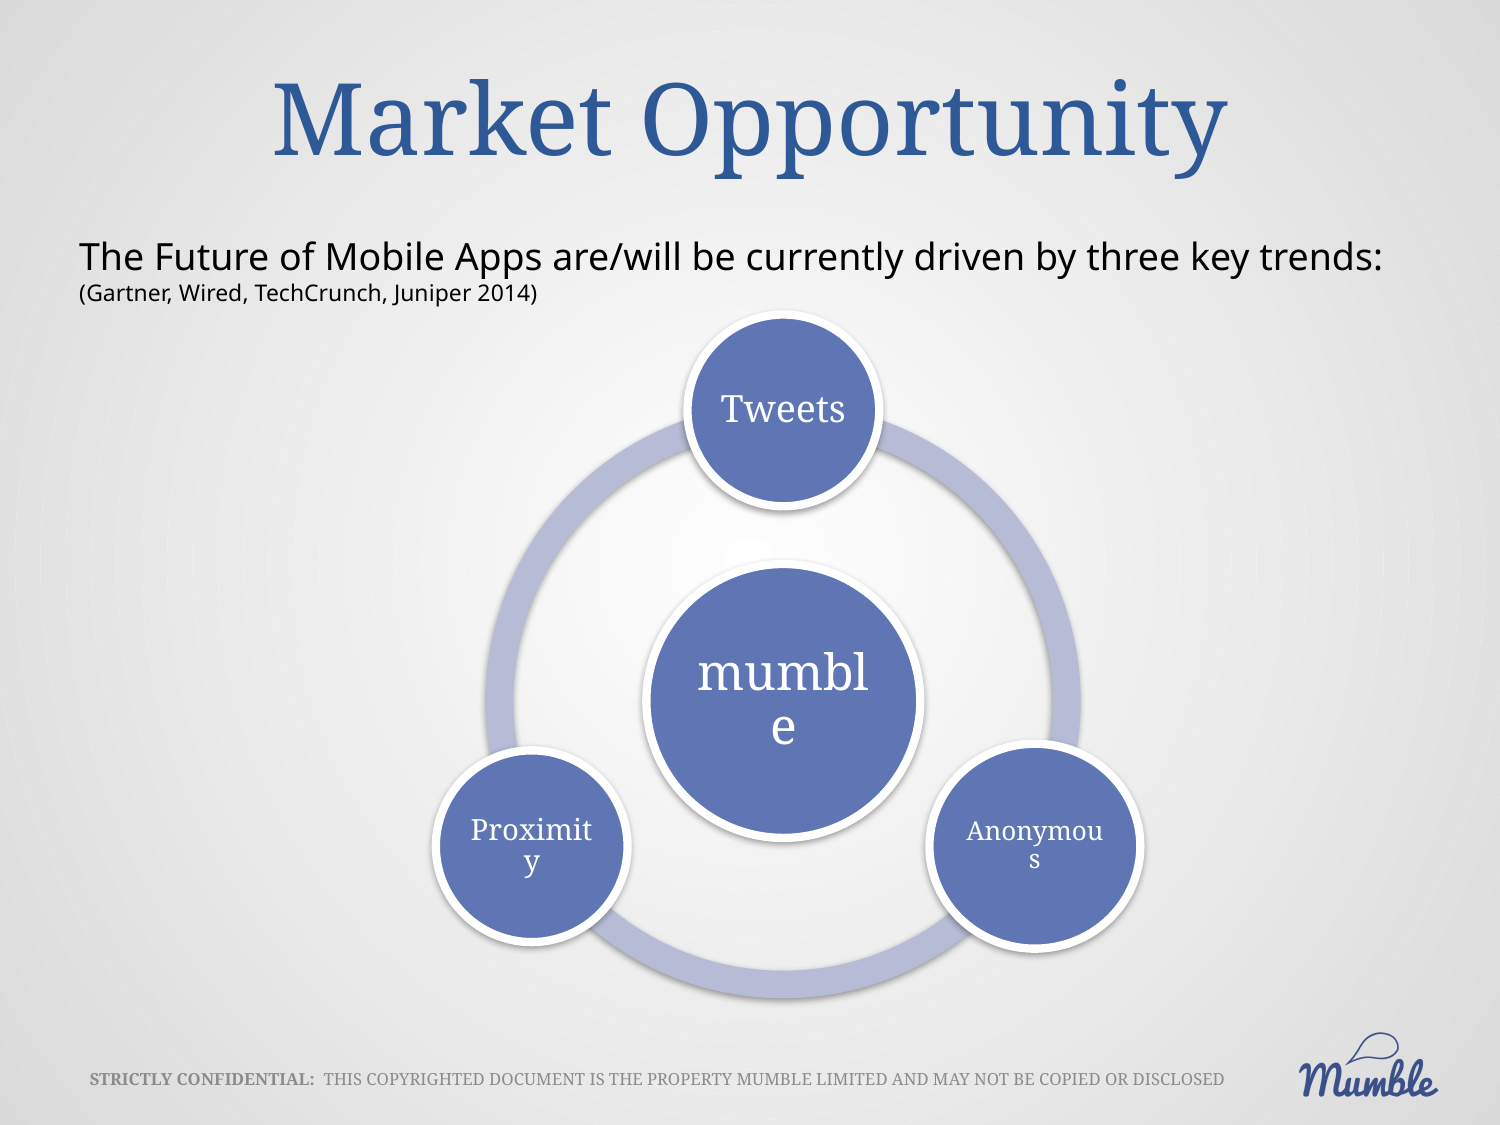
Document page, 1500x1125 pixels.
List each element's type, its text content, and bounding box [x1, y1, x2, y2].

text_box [220, 313, 1356, 1038]
title Market Opportunity [75, 0, 1425, 184]
text_box The Future of Mobile Apps are/will be currently driven by three key trends: (Gartner, Wired, TechCrunch, Juniper 2014) [64, 225, 1400, 314]
